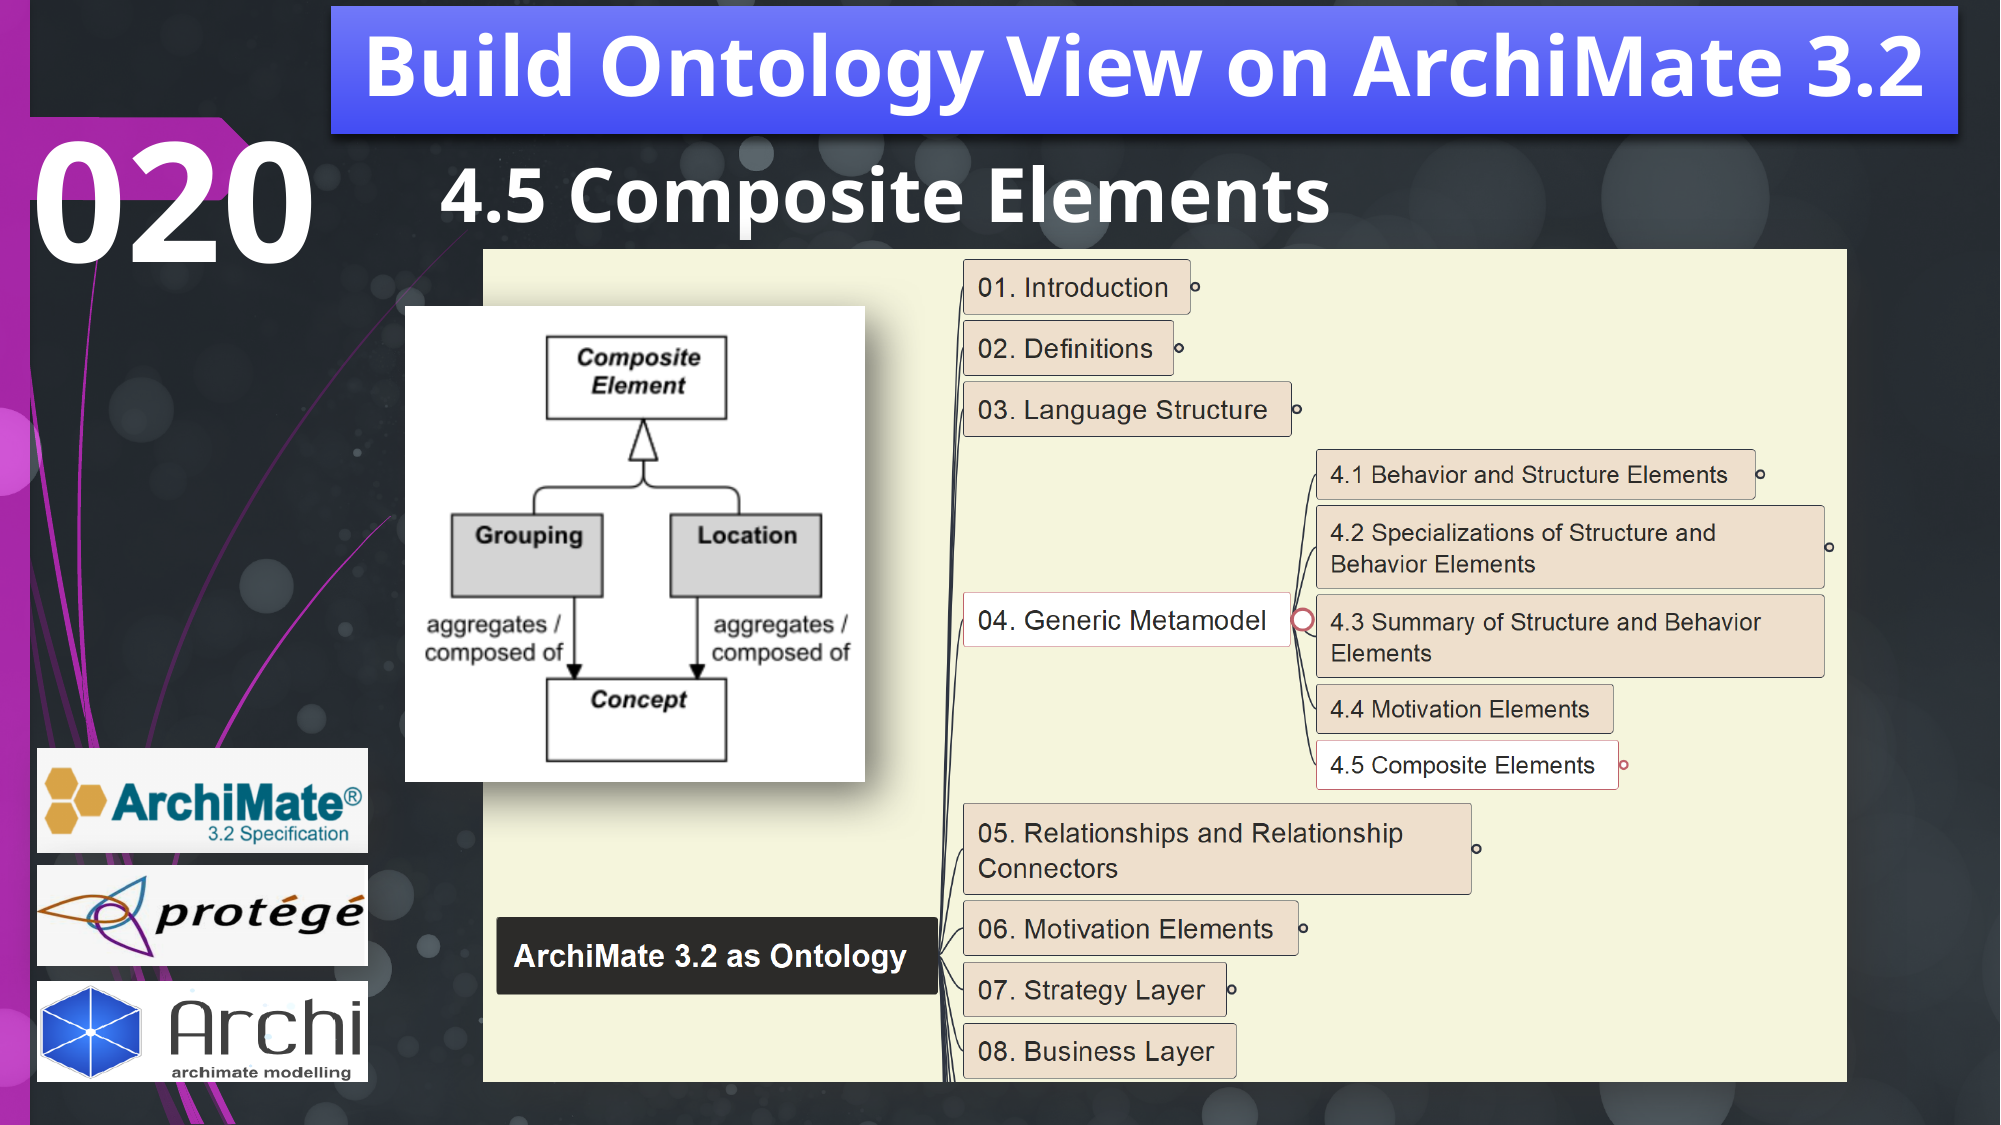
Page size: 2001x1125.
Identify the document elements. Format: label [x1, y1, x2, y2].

picture [0, 0, 2000, 1125]
list [483, 249, 1847, 1082]
